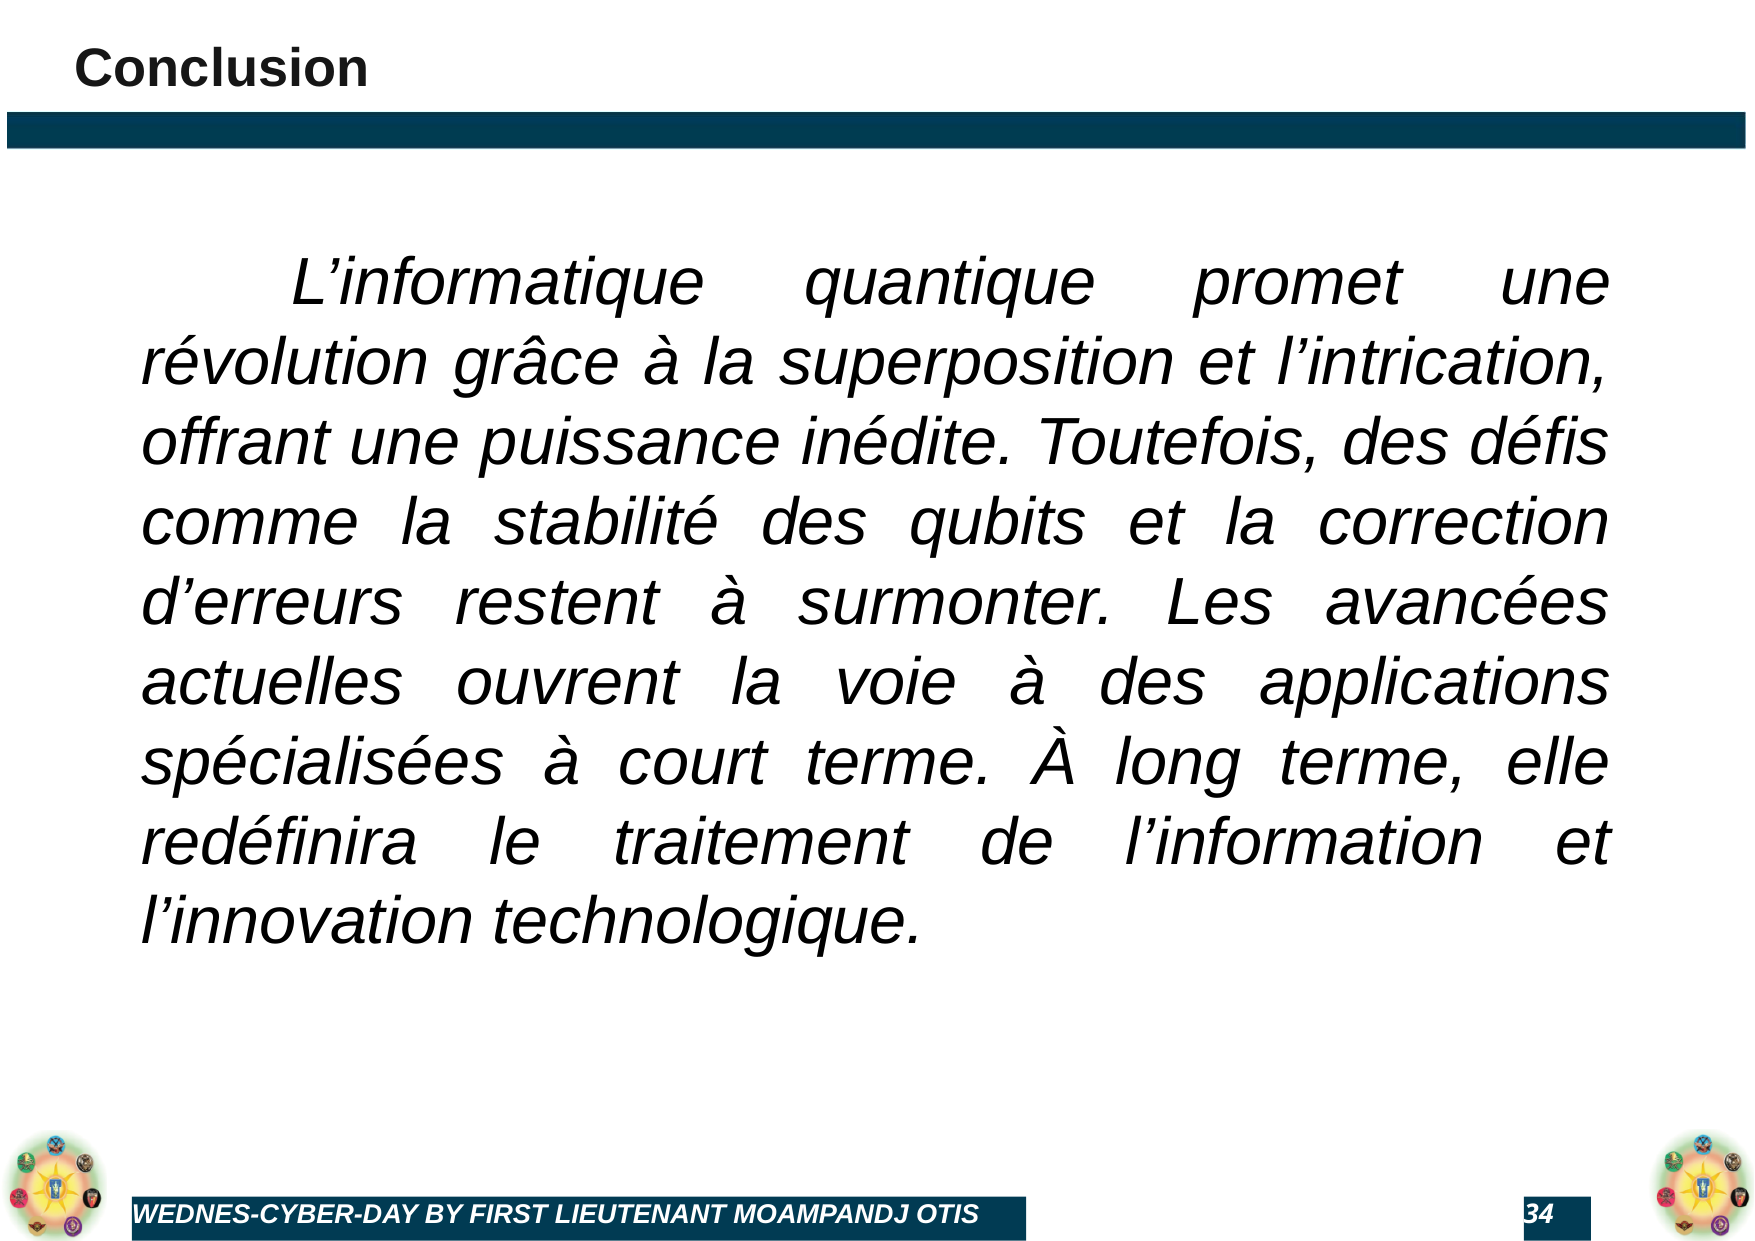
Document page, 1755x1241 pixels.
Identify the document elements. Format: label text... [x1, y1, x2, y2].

text_box L’informatique quantique promet une révolution grâce à la superposition et l’intrication, offrant une puissance inédite. Toutefois, des défis comme la stabilité des qubits et la correction d’erreurs restent à surmonter. Les avancées actuelles ouvrent la voie à des applications spécialisées à court terme. À long terme, elle redéfinira le traitement de l’information et l’innovation technologique. [126, 230, 1627, 965]
picture [1648, 1129, 1755, 1241]
picture [7, 111, 1746, 117]
text_box Conclusion [74, 32, 724, 93]
picture [7, 120, 1746, 150]
picture [1, 1130, 107, 1241]
